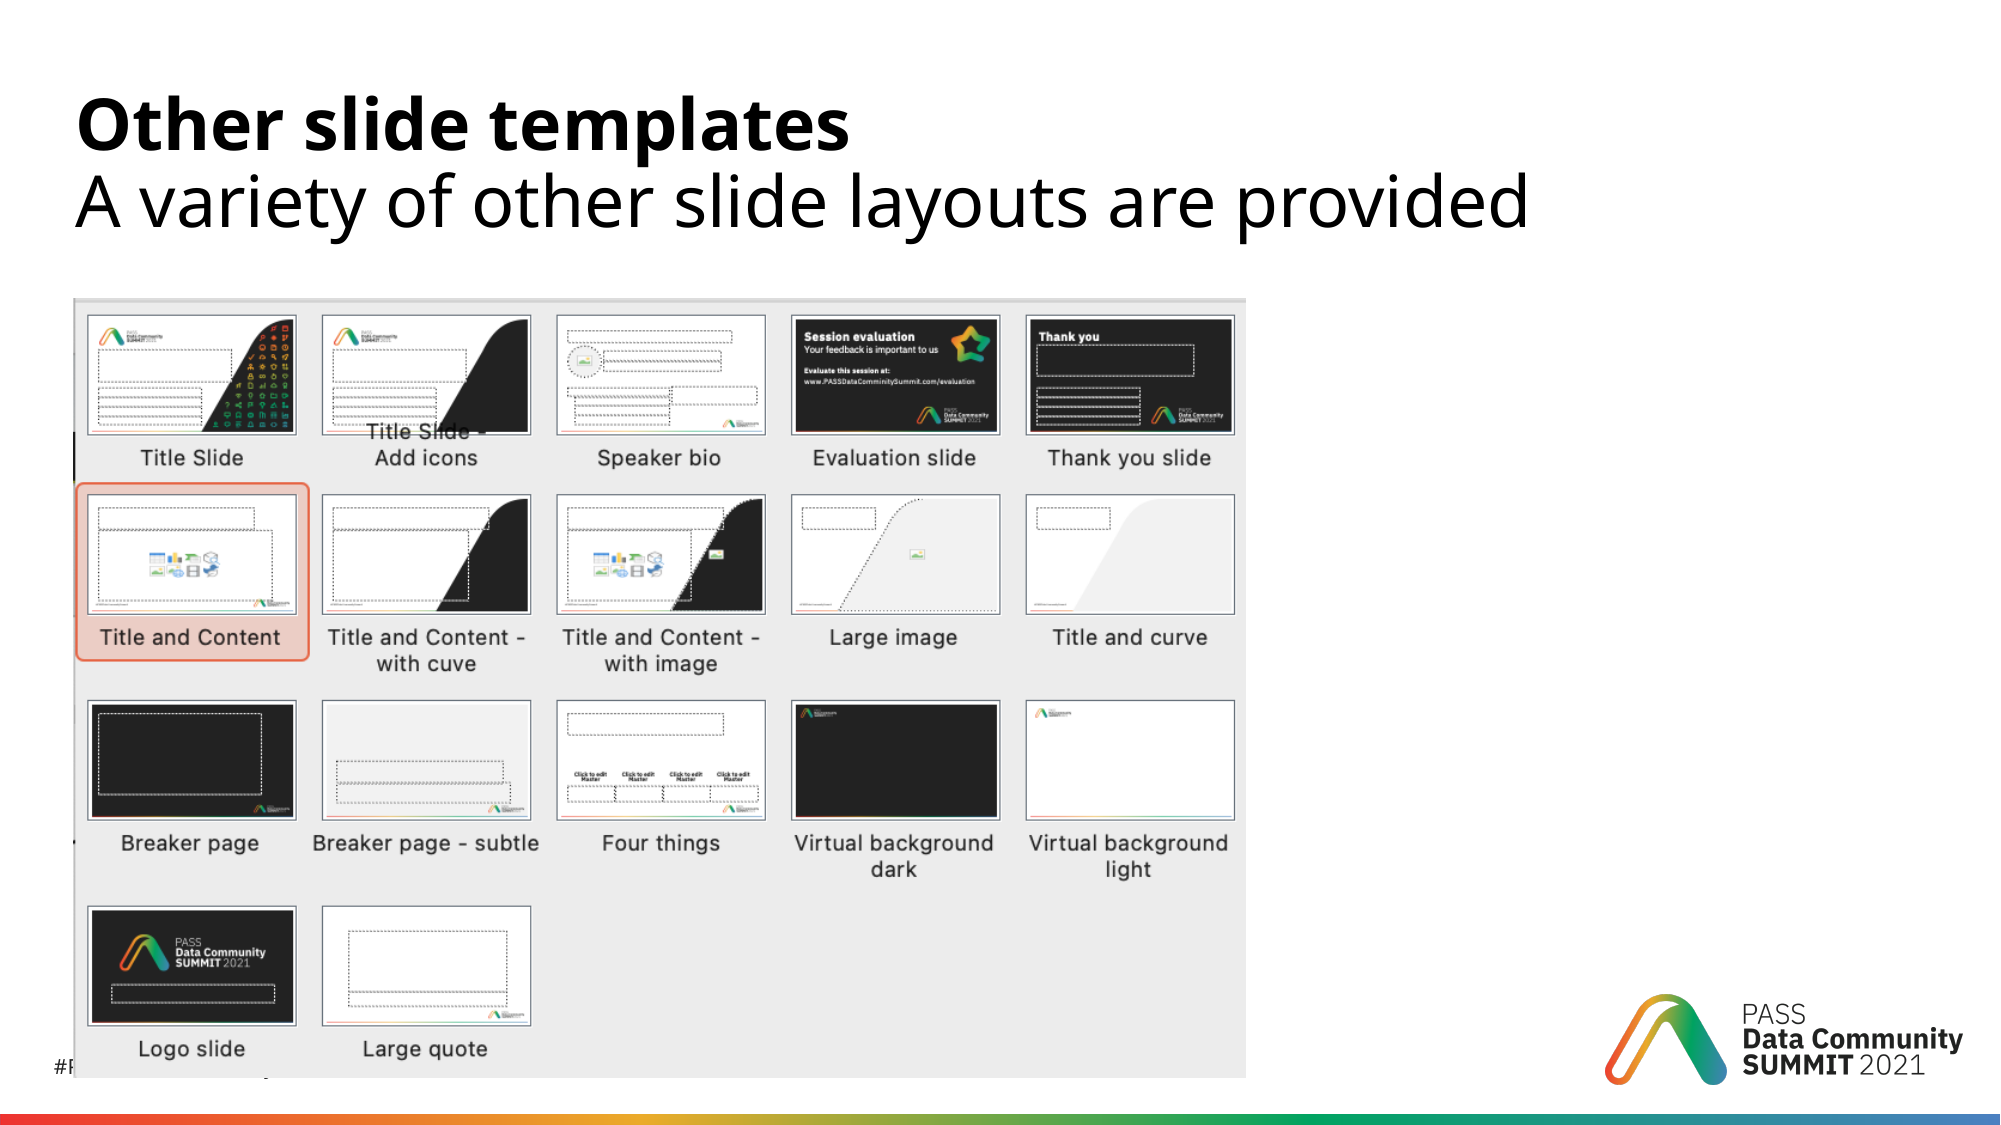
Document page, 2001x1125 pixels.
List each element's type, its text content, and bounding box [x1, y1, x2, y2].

picture [0, 1114, 2000, 1125]
picture [1605, 994, 1963, 1085]
picture [73, 298, 1246, 1078]
title Other slide templates A variety of other slide layouts are provided [60, 80, 1606, 299]
